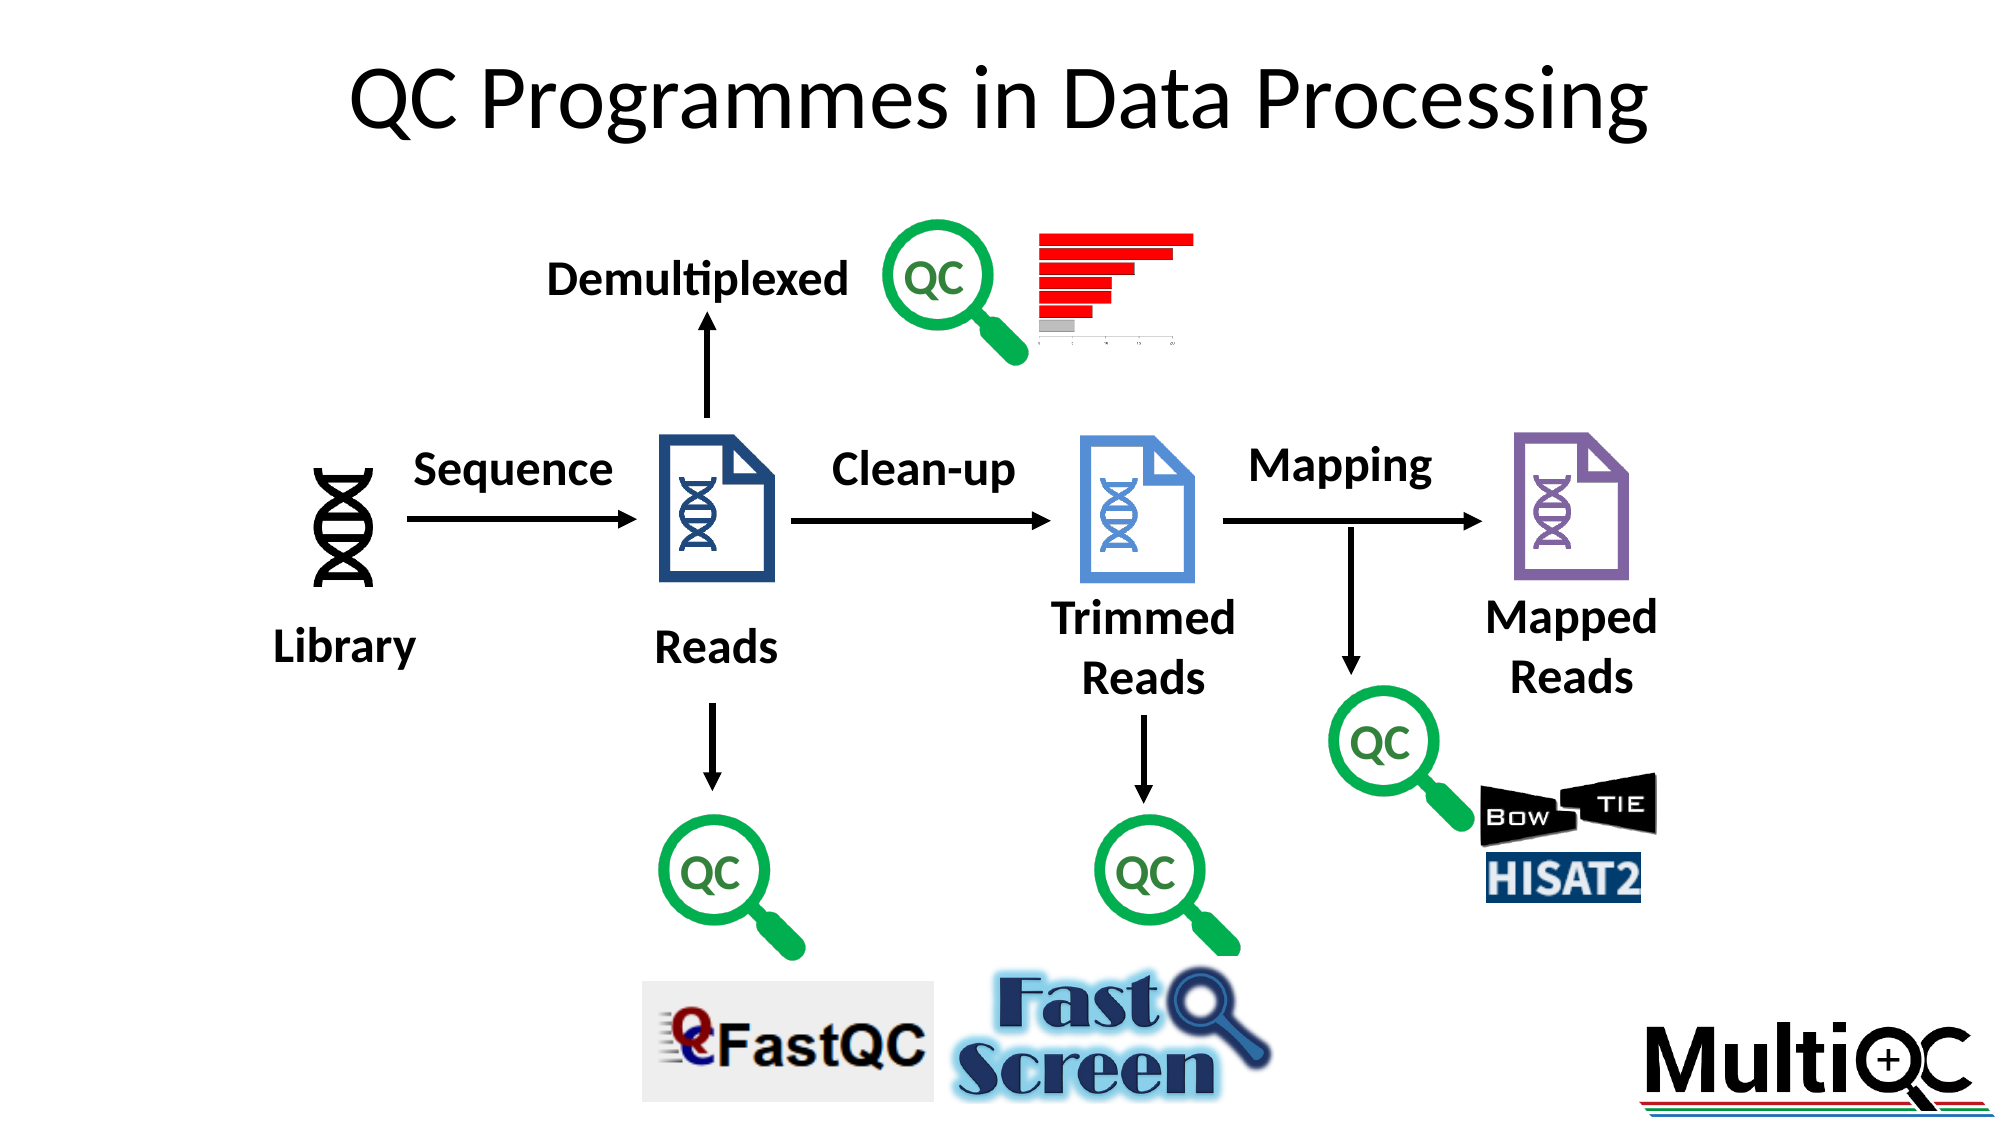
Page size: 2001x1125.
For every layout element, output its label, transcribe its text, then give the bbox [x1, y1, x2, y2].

picture [278, 462, 408, 592]
text_box Clean-up [817, 427, 1032, 503]
text_box Trimmed Reads [1036, 577, 1252, 713]
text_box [1048, 419, 1227, 598]
text_box Library [258, 605, 439, 681]
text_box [1482, 417, 1660, 596]
picture [642, 956, 1279, 1105]
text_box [1077, 798, 1256, 955]
text_box Reads [639, 606, 794, 682]
text_box Mapping [1233, 424, 1448, 500]
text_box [866, 203, 1045, 381]
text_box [1312, 669, 1491, 847]
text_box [1478, 771, 1660, 903]
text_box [627, 419, 806, 597]
picture [1045, 226, 1203, 348]
text_box Demultiplexed [531, 238, 861, 313]
text_box Sequence [398, 427, 622, 503]
title QC Programmes in Data Processing [99, 0, 1900, 186]
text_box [642, 798, 821, 977]
text_box Mapped Reads [1457, 576, 1687, 712]
picture [1639, 1021, 1995, 1117]
